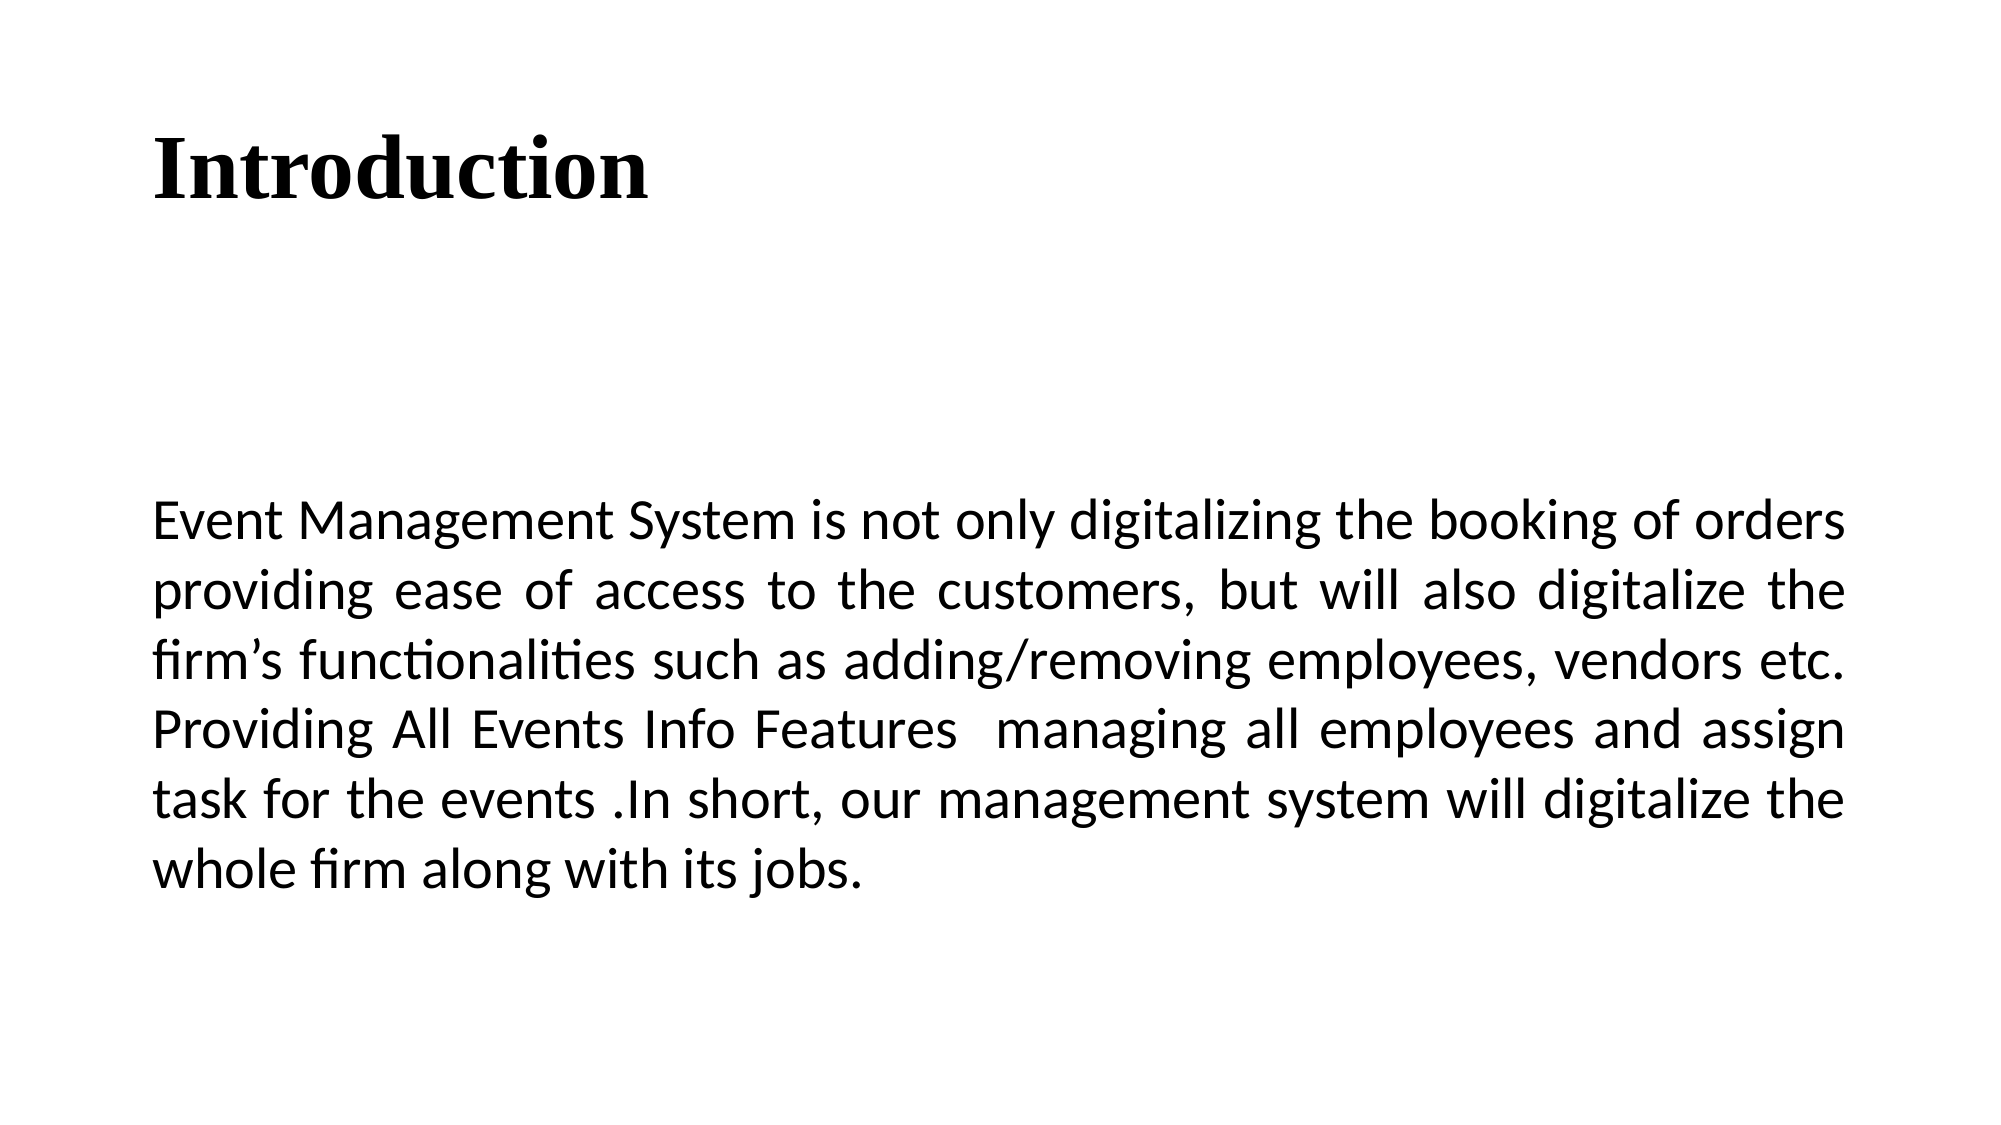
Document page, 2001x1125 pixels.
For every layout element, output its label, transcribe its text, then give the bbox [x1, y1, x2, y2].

title Introduction [137, 59, 1863, 278]
list Event Management System is not only digitalizing the booking of orders providing ease of access to the customers, but will also digitalize the firm’s functionalities such as adding/removing employees, vendors etc. Providing All Events Info Features managing all employees and assign task for the events .In short, our management system will digitalize the whole firm along with its jobs. [137, 473, 1863, 1014]
